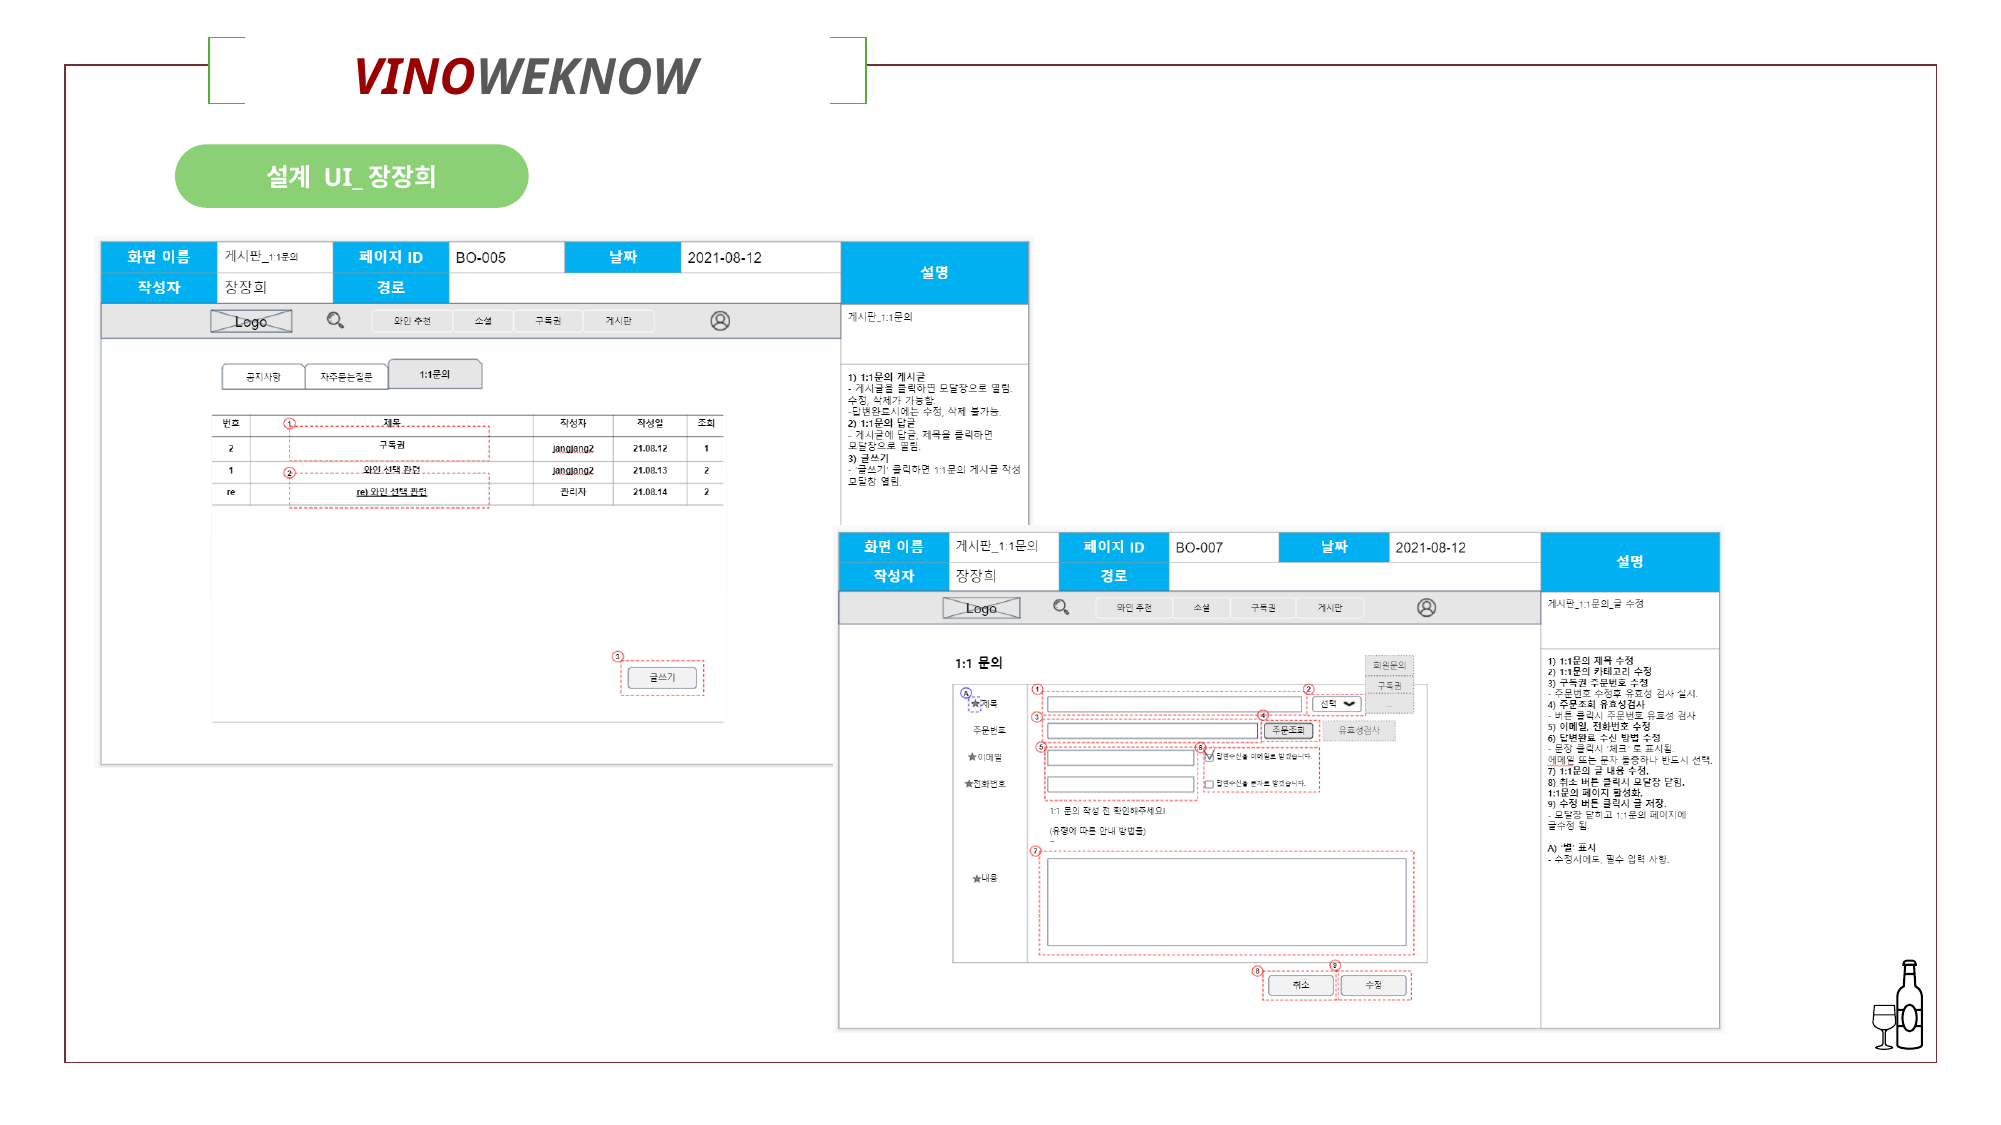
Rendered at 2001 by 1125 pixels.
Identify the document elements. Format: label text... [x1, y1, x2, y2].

picture [94, 236, 1725, 1033]
table_header [210, 38, 215, 103]
text_box VINOWEKNOW [215, 7, 848, 112]
text_box 설계 UI_장장희 [173, 143, 530, 209]
table_header [848, 38, 865, 103]
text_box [1872, 959, 1923, 1050]
text_box [64, 64, 1937, 1063]
